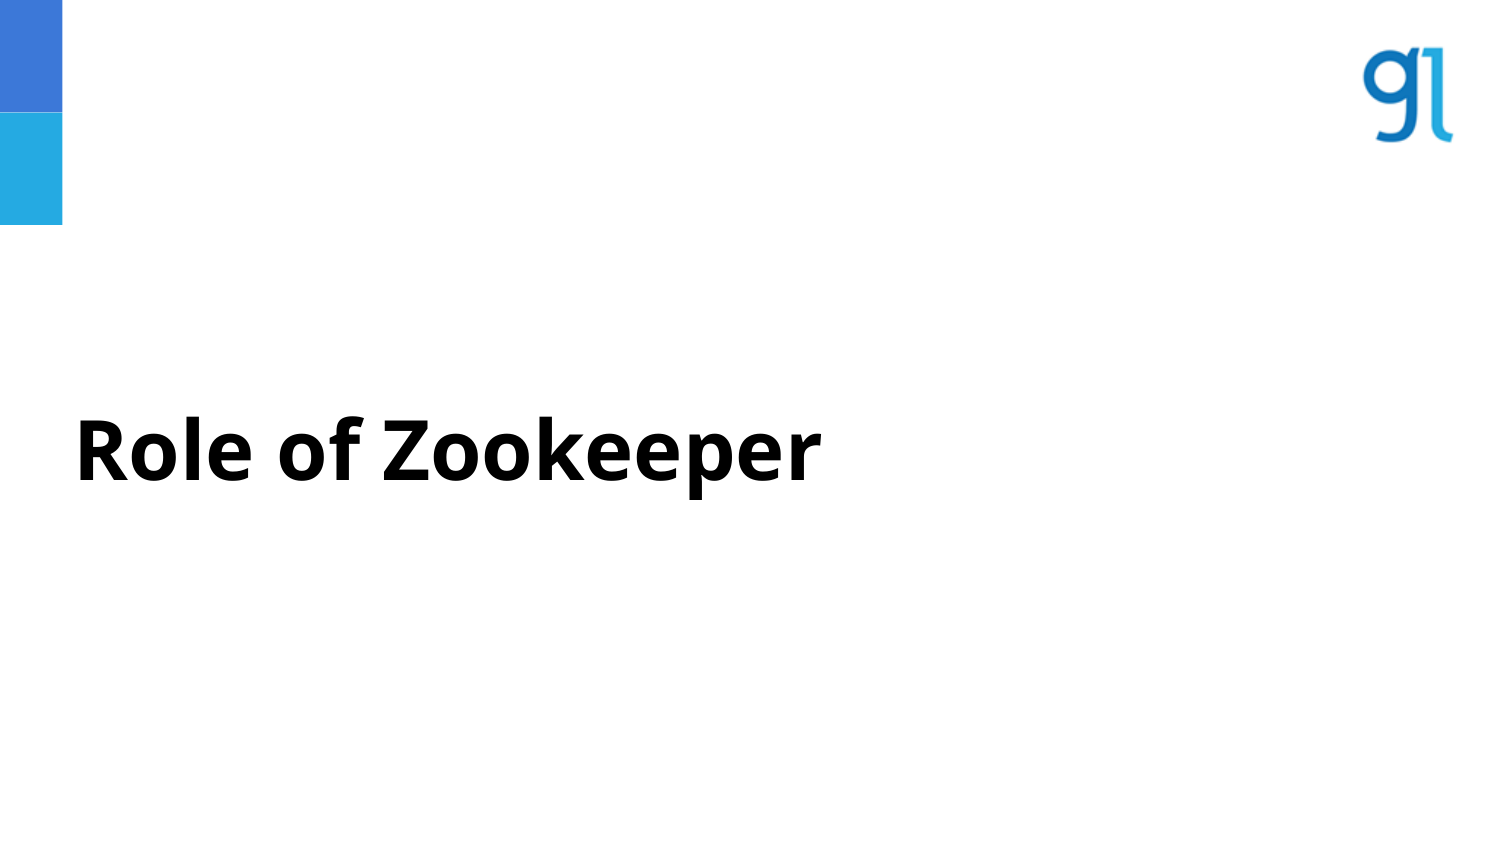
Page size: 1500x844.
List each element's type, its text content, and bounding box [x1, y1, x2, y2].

title Role of Zookeeper [59, 381, 1463, 513]
picture [1338, 25, 1478, 166]
